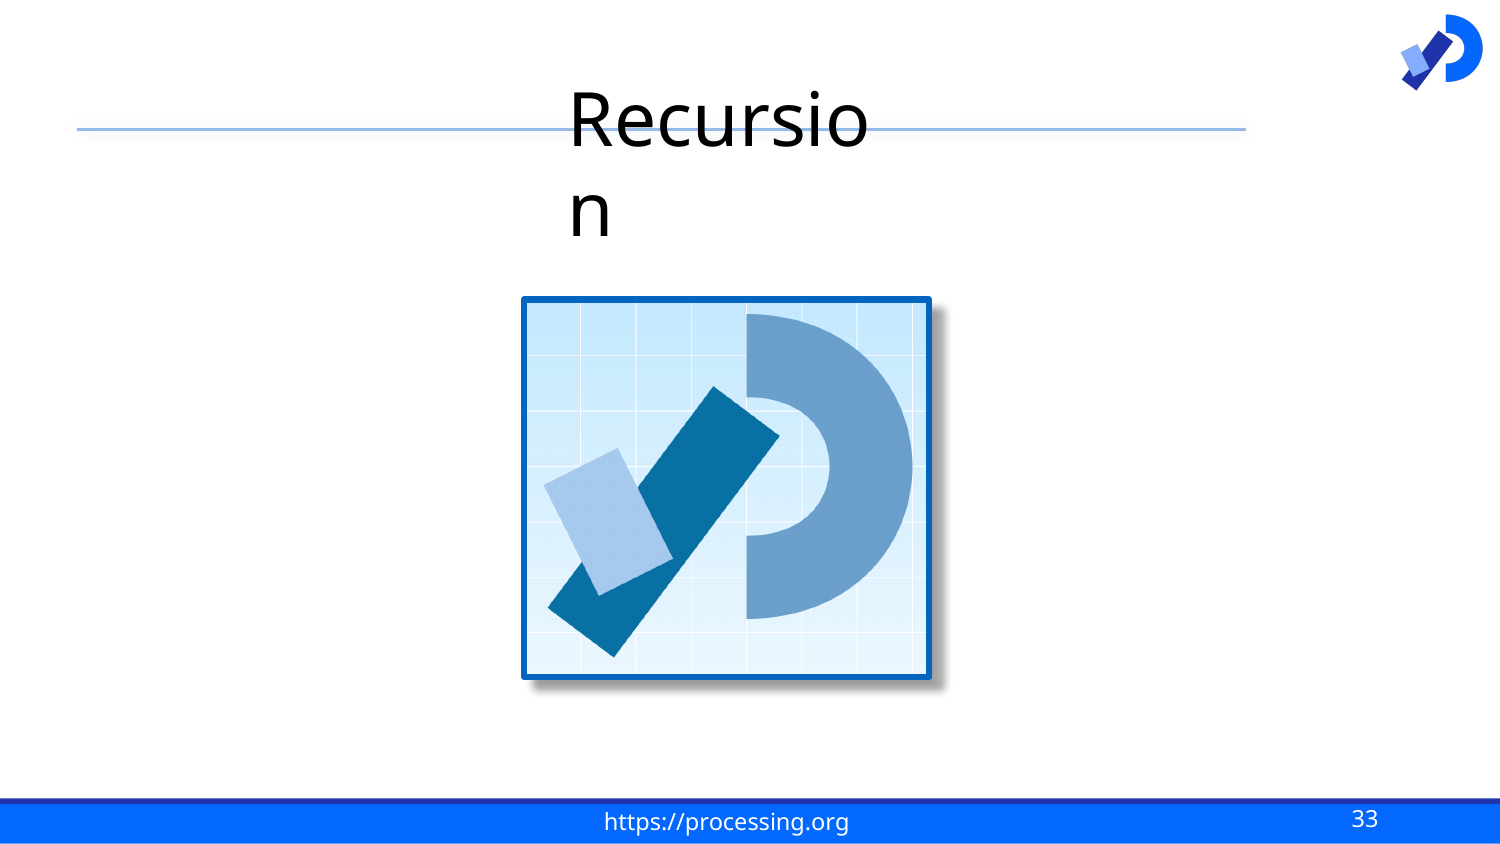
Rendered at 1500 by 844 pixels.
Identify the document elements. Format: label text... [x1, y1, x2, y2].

picture [527, 302, 927, 674]
title Recursion [558, 79, 919, 261]
footer https://processing.org [527, 801, 927, 842]
slide_number 33 [1074, 797, 1388, 844]
picture [1398, 9, 1485, 96]
